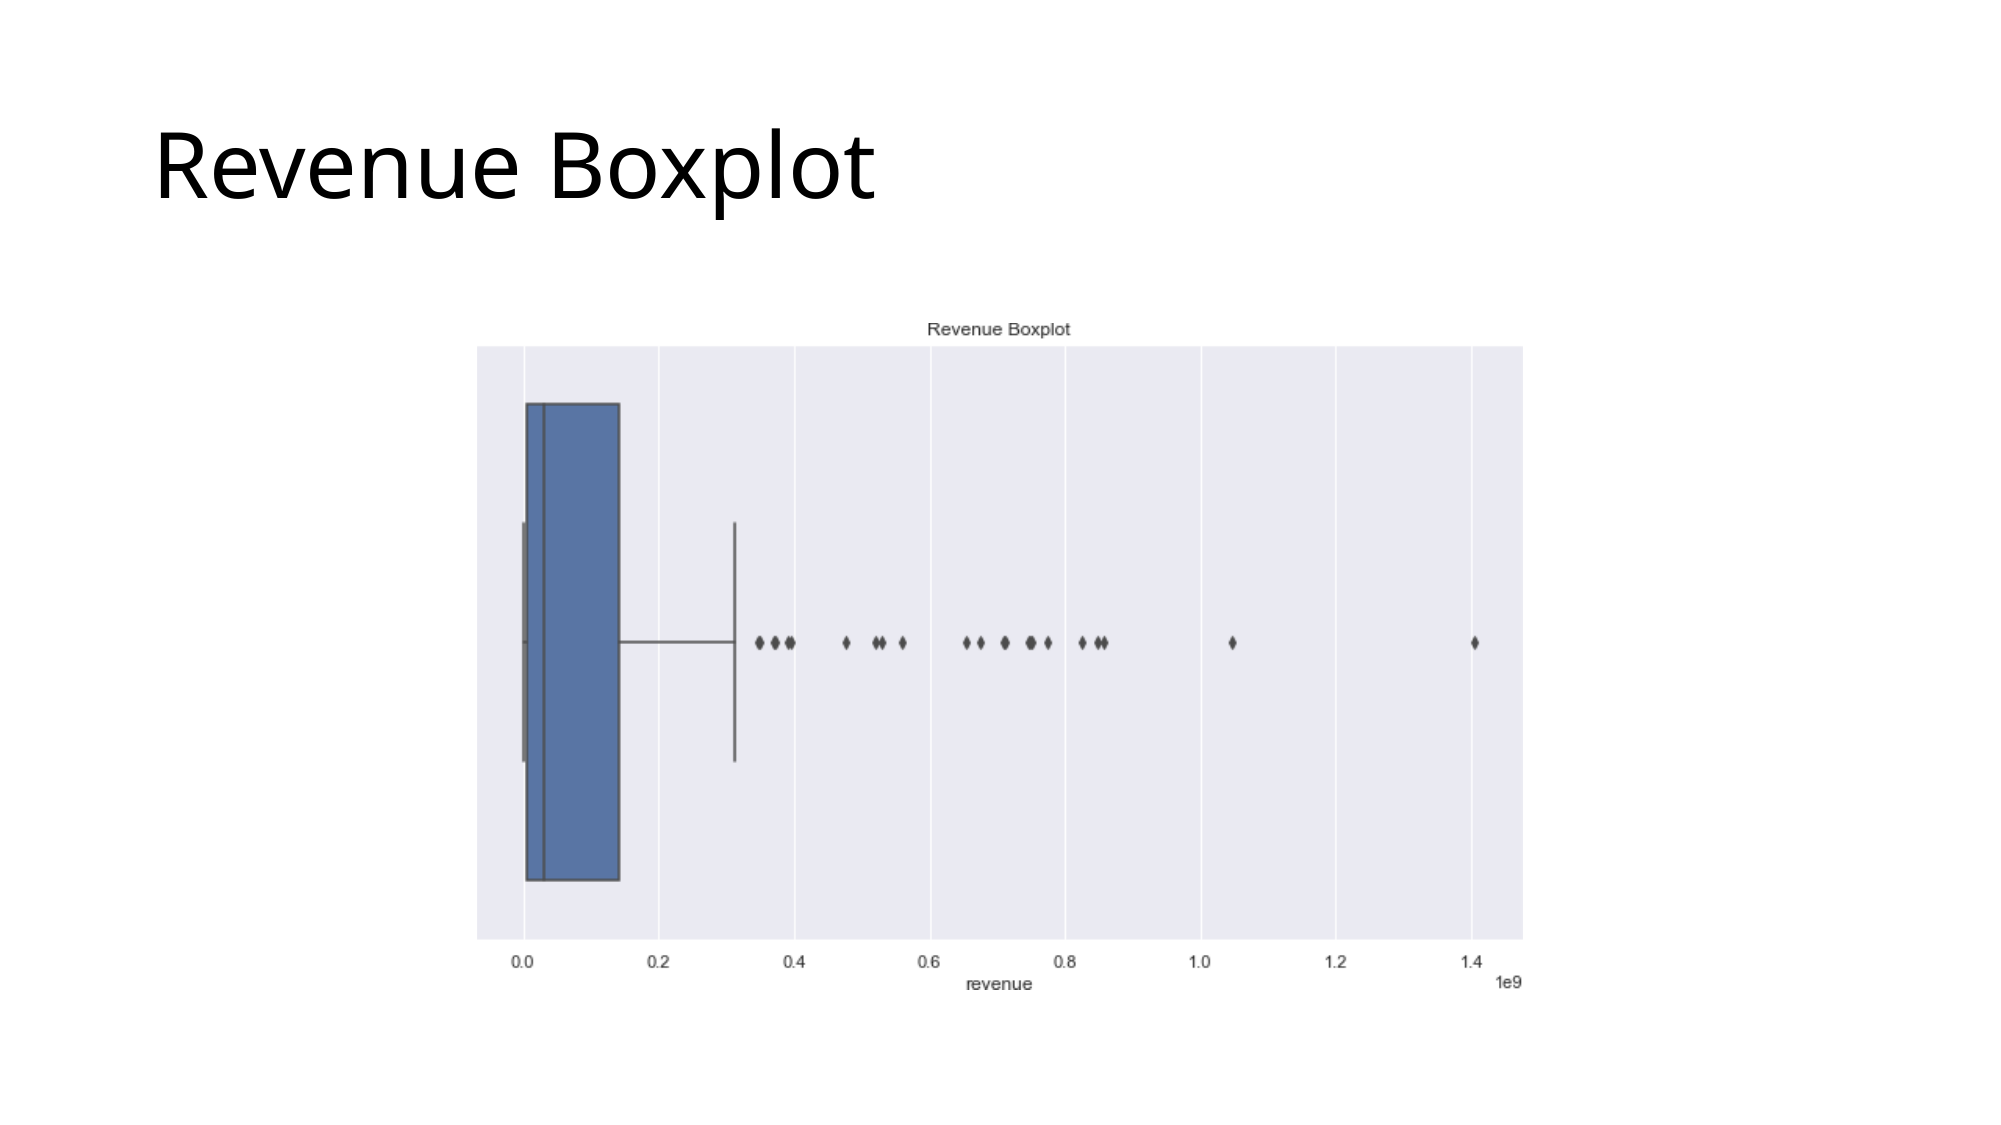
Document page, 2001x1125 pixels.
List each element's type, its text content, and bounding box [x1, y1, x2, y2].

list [477, 323, 1523, 990]
title Revenue Boxplot [137, 59, 1863, 278]
